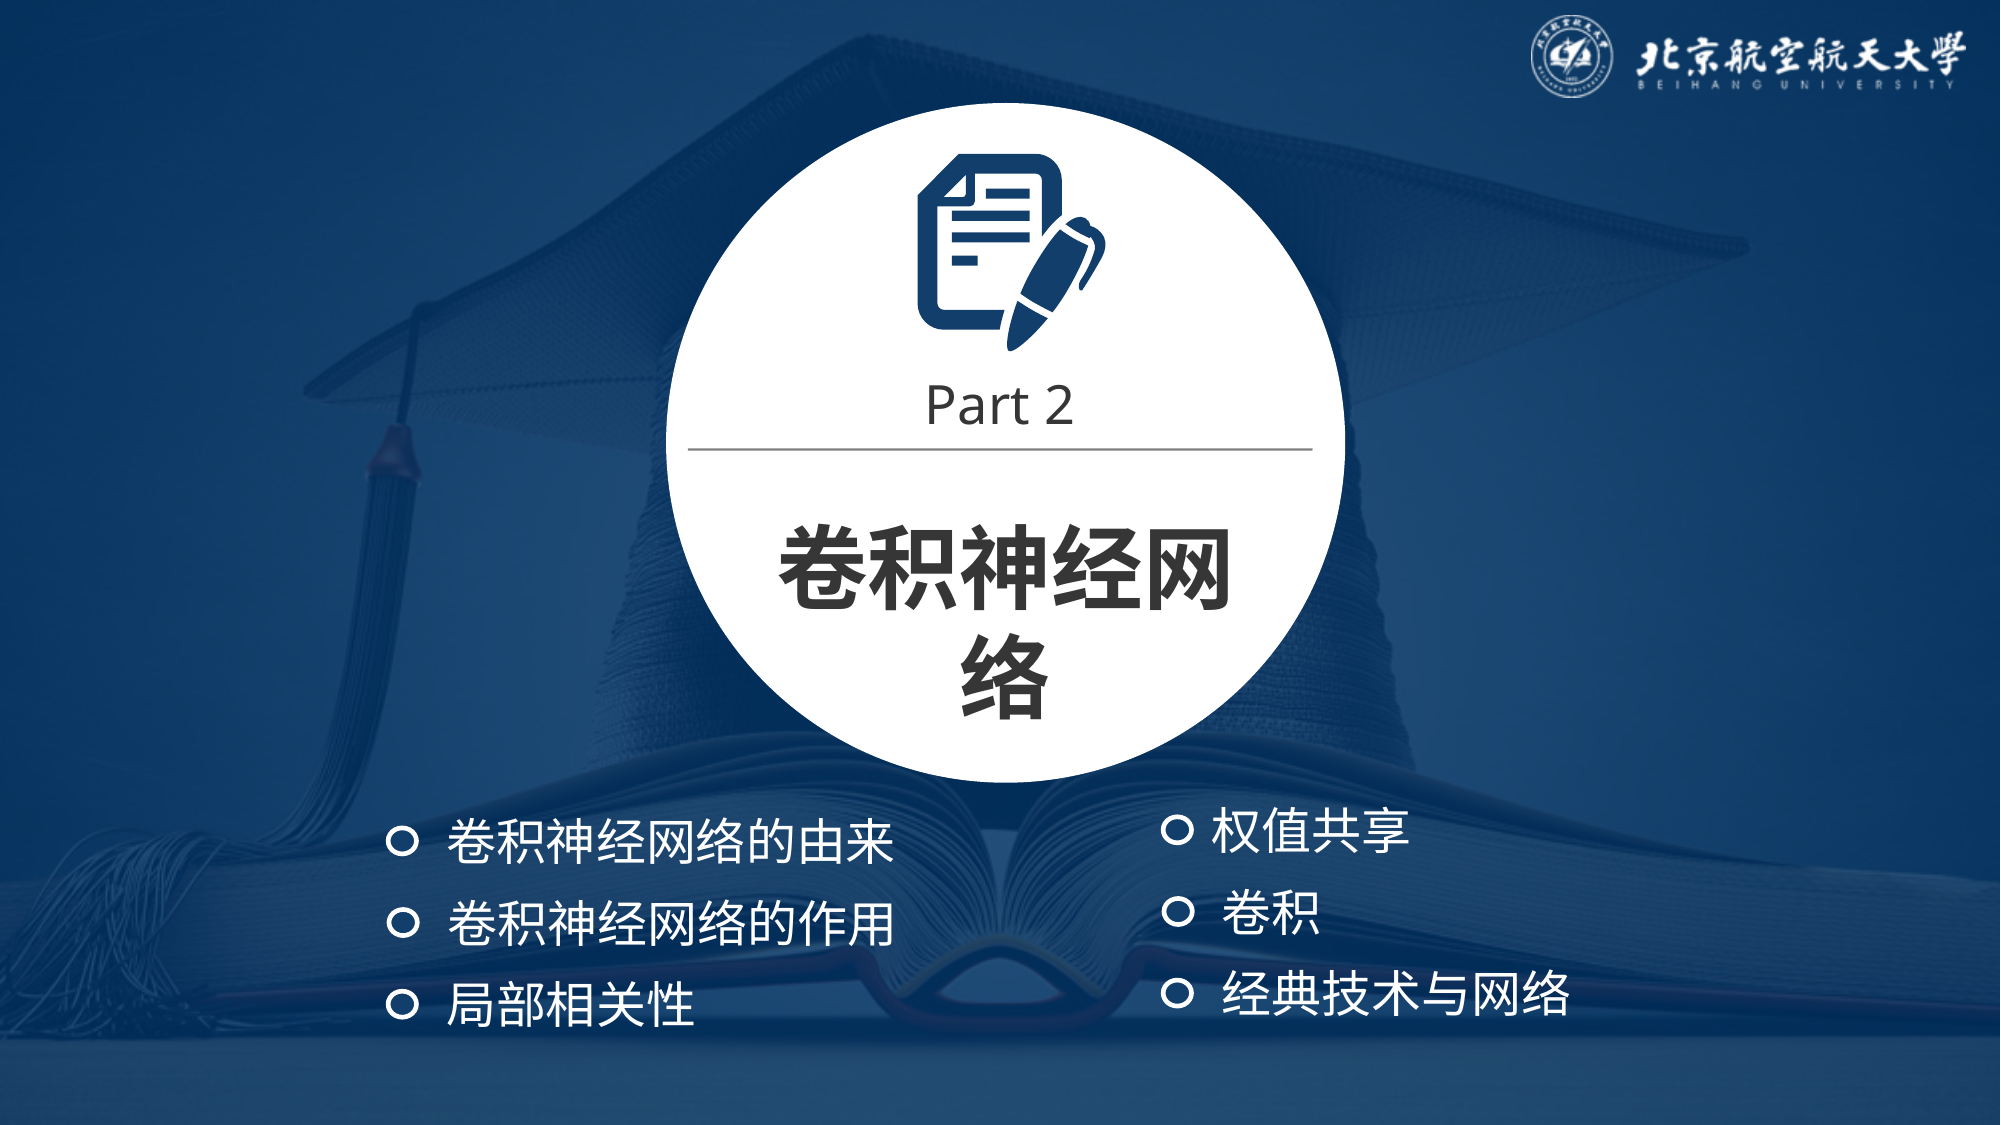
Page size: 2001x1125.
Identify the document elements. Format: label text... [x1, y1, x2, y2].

text_box [388, 909, 418, 936]
text_box [1163, 898, 1193, 925]
text_box Part 2 [924, 370, 1076, 436]
picture [1531, 15, 1966, 98]
text_box [1163, 980, 1192, 1007]
text_box [1020, 229, 1089, 313]
text_box [917, 153, 1062, 330]
text_box 权值共享 [1196, 791, 1730, 867]
text_box 经典技术与网络 [1206, 955, 1718, 1030]
text_box 局部相关性 [431, 966, 943, 1041]
text_box [388, 827, 417, 854]
text_box [666, 102, 1346, 662]
text_box 卷积神经网络的作用 [432, 884, 944, 960]
text_box 卷积 [1207, 873, 1719, 949]
text_box [1007, 300, 1048, 352]
text_box [837, 738, 1174, 783]
text_box [1163, 816, 1192, 843]
text_box 卷积神经网络的由来 [431, 802, 965, 878]
text_box 卷积神经网络 [745, 503, 1266, 738]
text_box [1065, 216, 1106, 291]
text_box [388, 991, 417, 1018]
